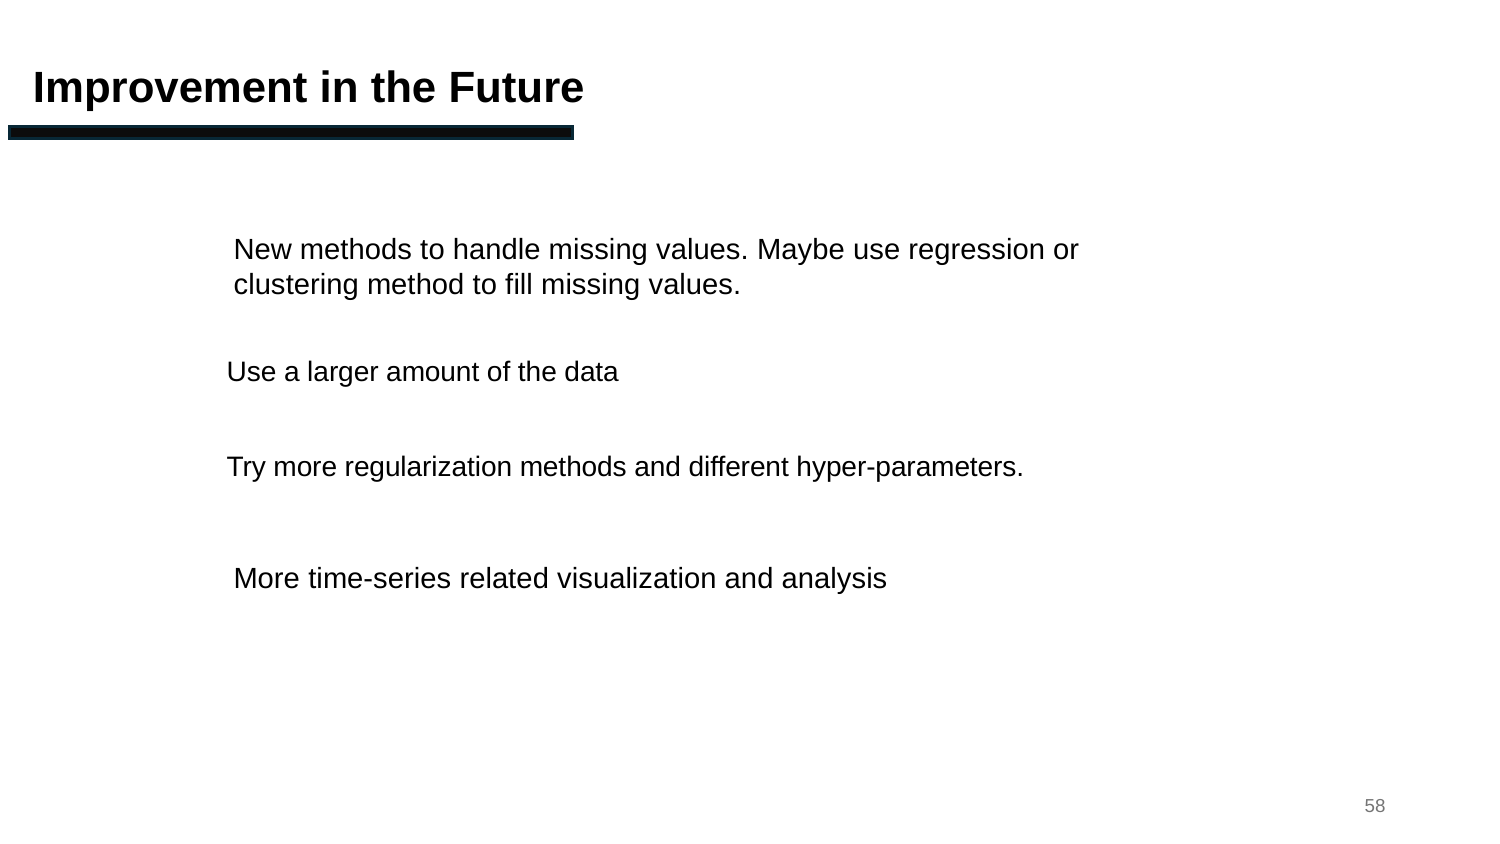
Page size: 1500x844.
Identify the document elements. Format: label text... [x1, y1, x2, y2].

text_box Use a larger amount of the data [215, 342, 1130, 428]
text_box More time-series related visualization and analysis [222, 553, 1137, 601]
text_box [9, 126, 573, 139]
text_box New methods to handle missing values. Maybe use regression or clustering method to fill missing values. [222, 224, 1137, 306]
text_box Improvement in the Future [21, 52, 638, 117]
slide_number 58 [1059, 782, 1397, 827]
text_box Try more regularization methods and different hyper-parameters. [215, 437, 1130, 523]
